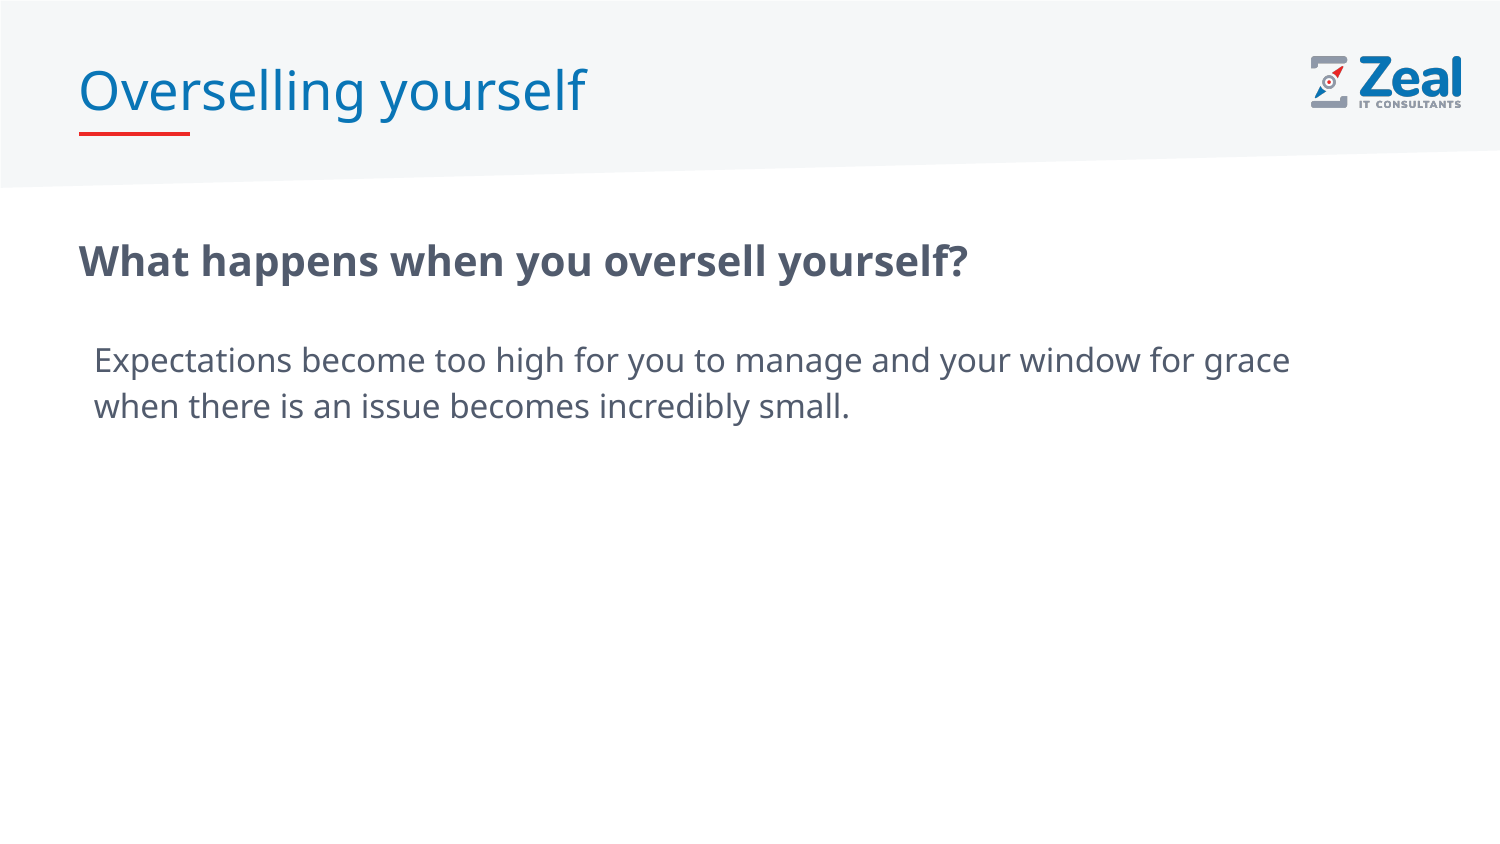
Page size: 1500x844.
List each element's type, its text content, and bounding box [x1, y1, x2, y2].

text_box [0, 0, 1500, 188]
picture [1310, 55, 1463, 109]
text_box Expectations become too high for you to manage and your window for grace when there is an issue becomes incredibly small. [78, 318, 1348, 441]
text_box Overselling yourself [78, 55, 956, 121]
text_box What happens when you oversell yourself? [78, 227, 1118, 286]
